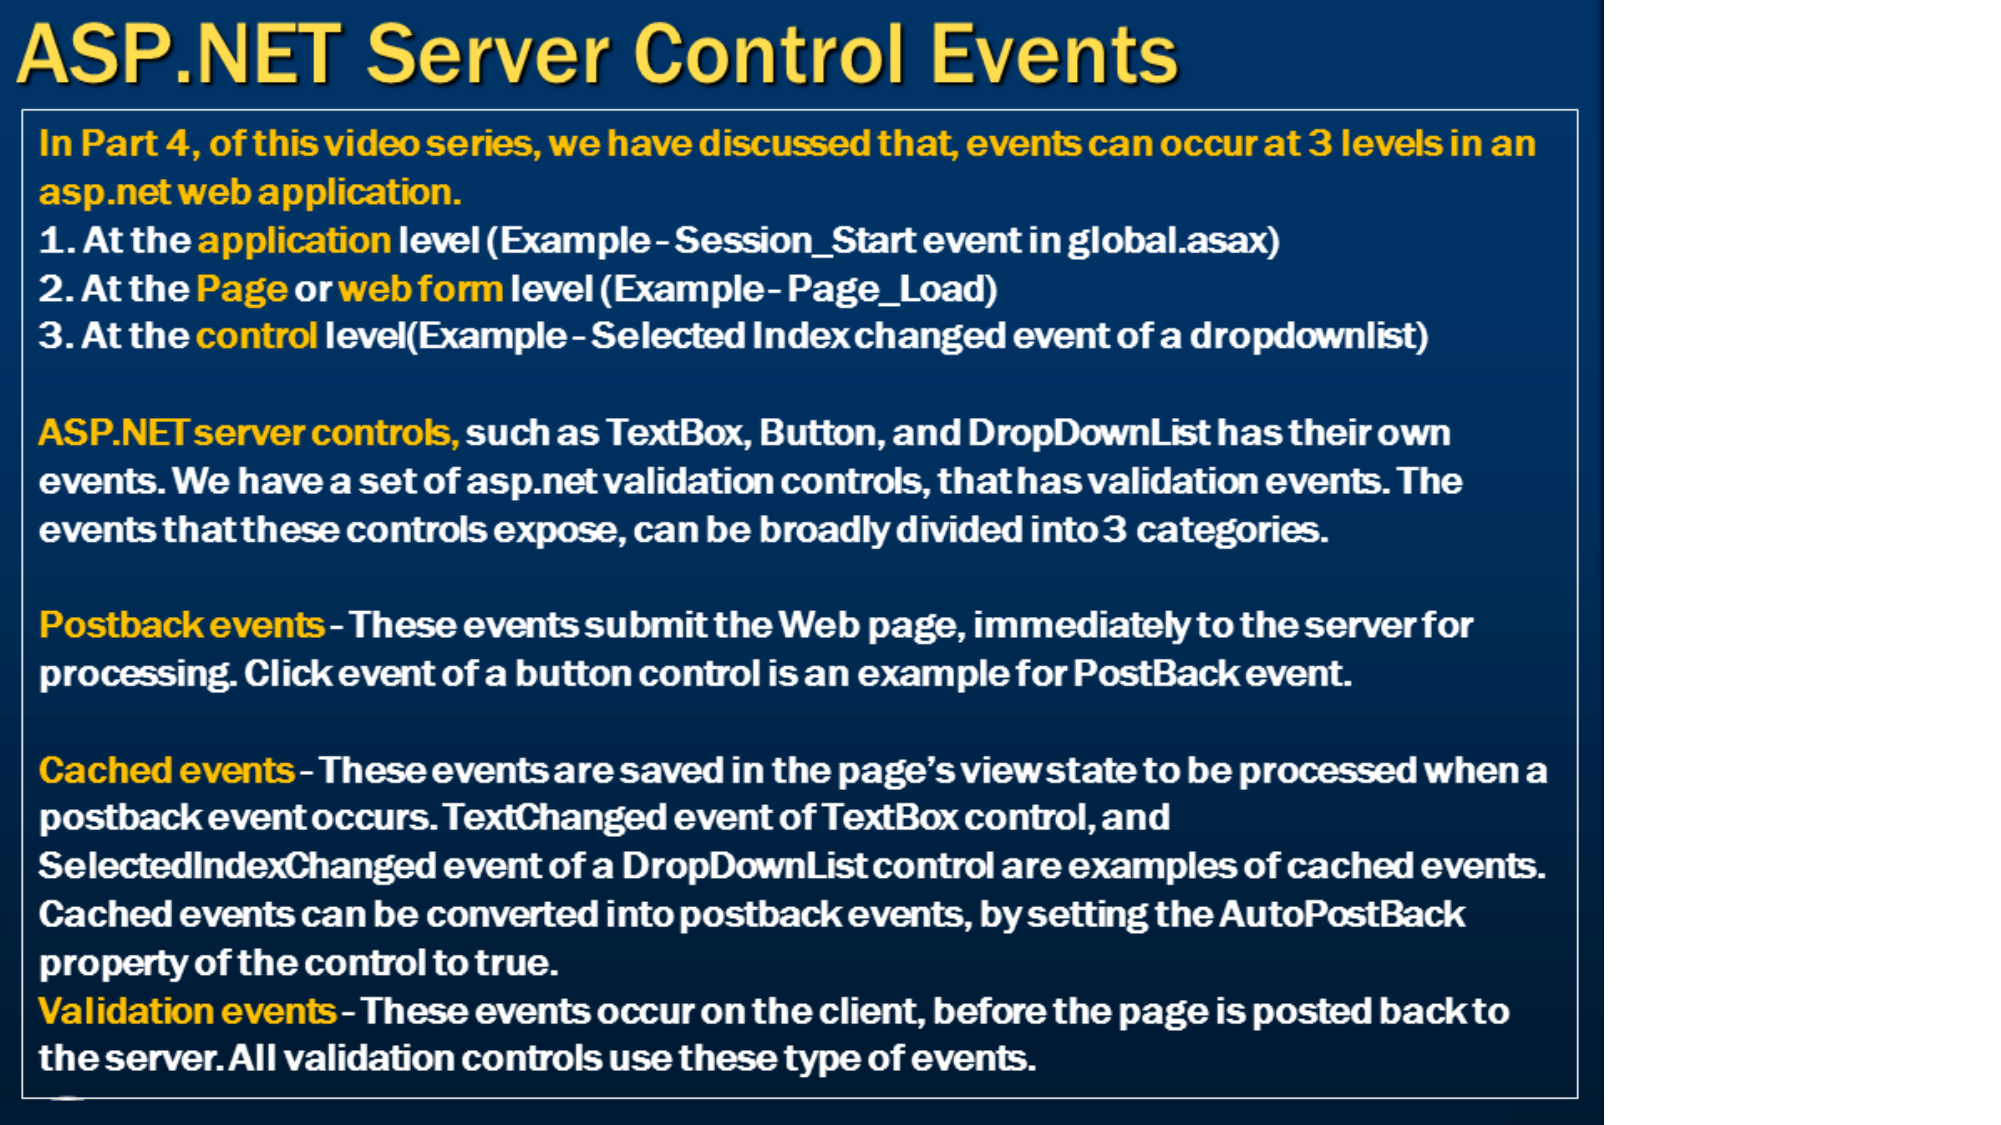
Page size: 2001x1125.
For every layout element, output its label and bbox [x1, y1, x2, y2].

list [0, 0, 1604, 1125]
